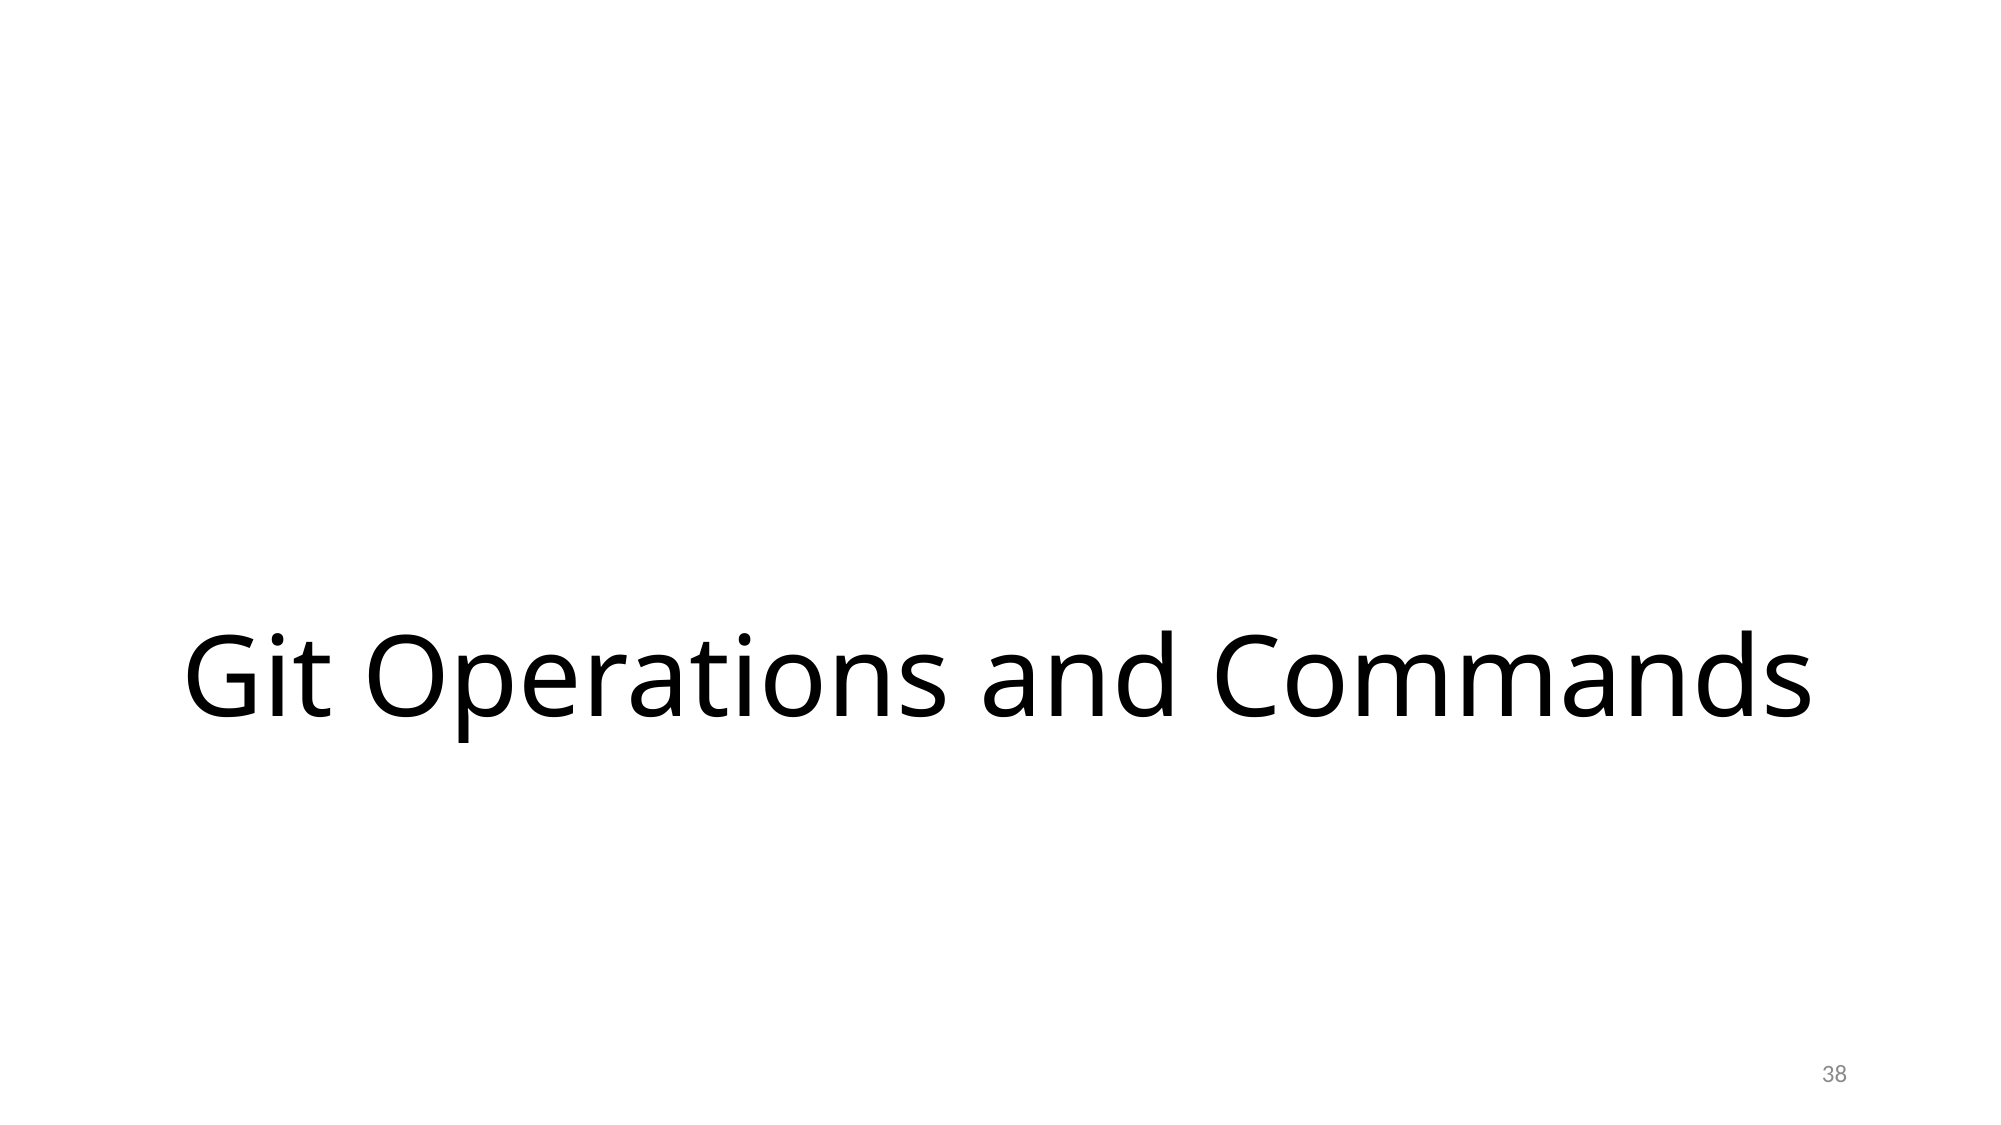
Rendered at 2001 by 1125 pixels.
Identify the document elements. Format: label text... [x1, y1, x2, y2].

slide_number 38 [1412, 1042, 1863, 1103]
title Git Operations and Commands [136, 280, 1862, 749]
